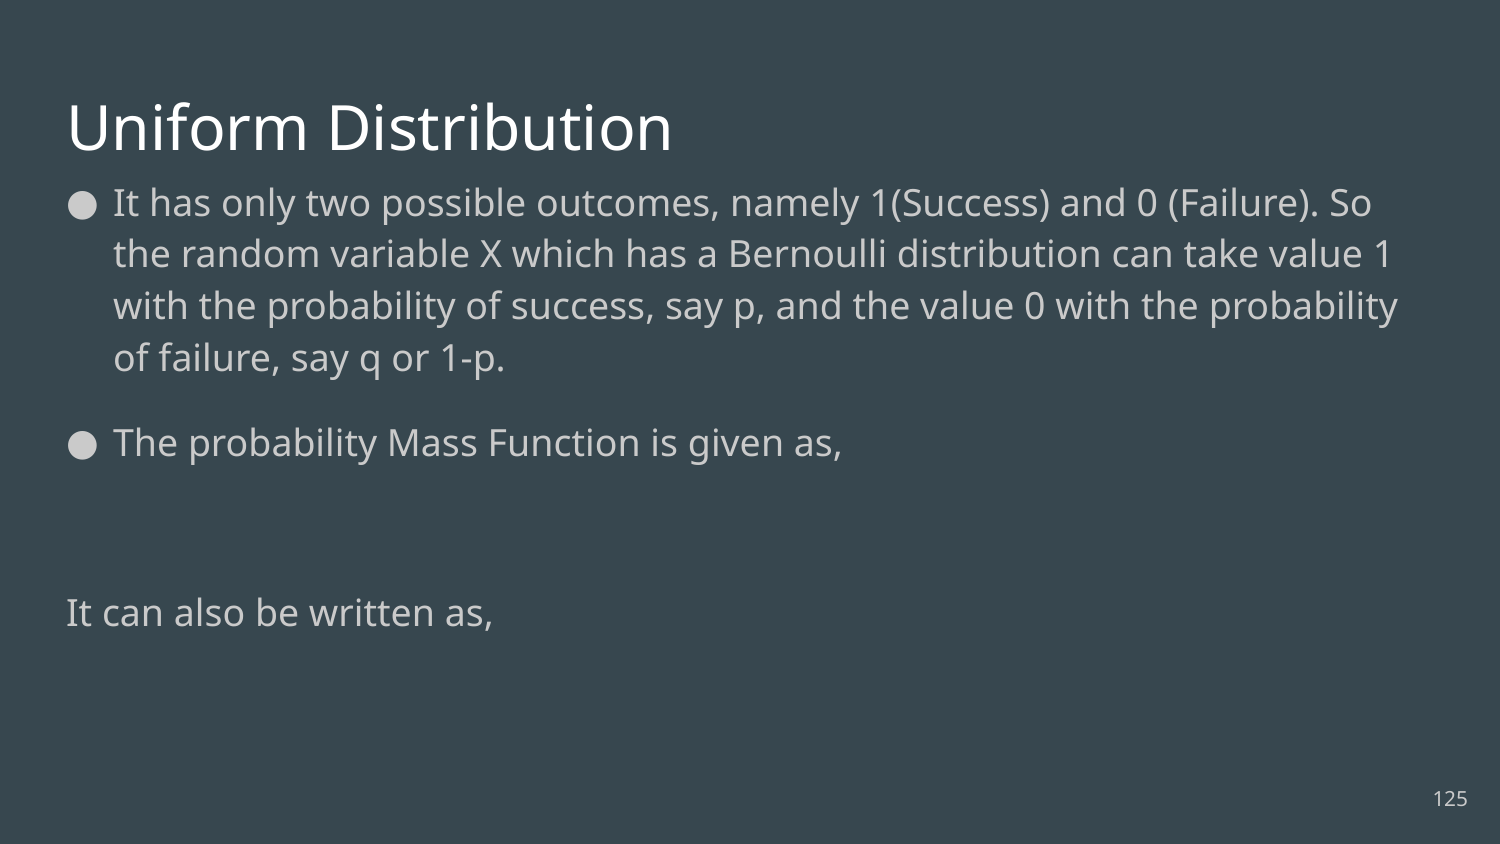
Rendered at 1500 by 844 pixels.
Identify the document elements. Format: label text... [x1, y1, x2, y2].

title Uniform Distribution [51, 72, 1449, 167]
slide_number 125 [1392, 767, 1483, 833]
